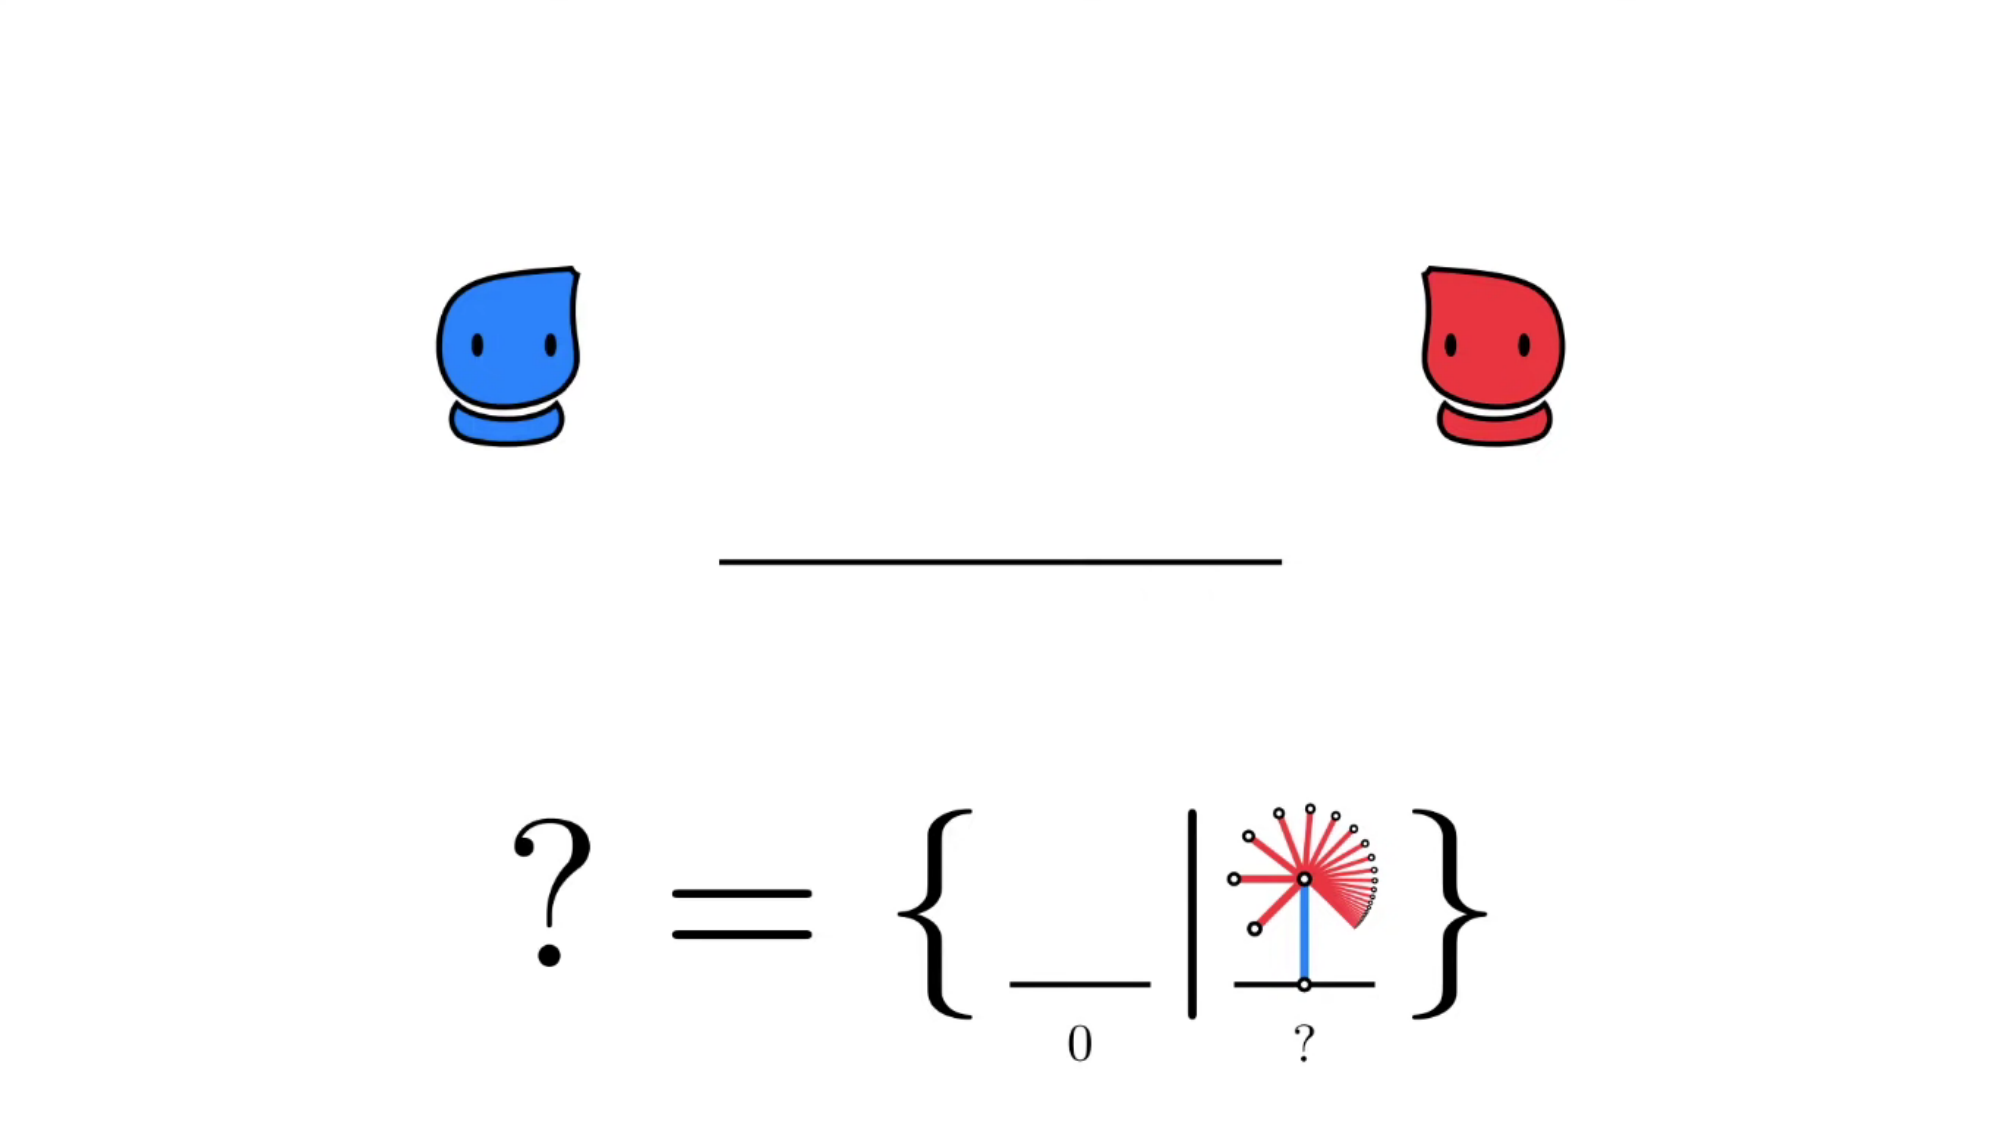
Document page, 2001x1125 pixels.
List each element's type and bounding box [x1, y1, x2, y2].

list [0, 0, 2000, 1125]
